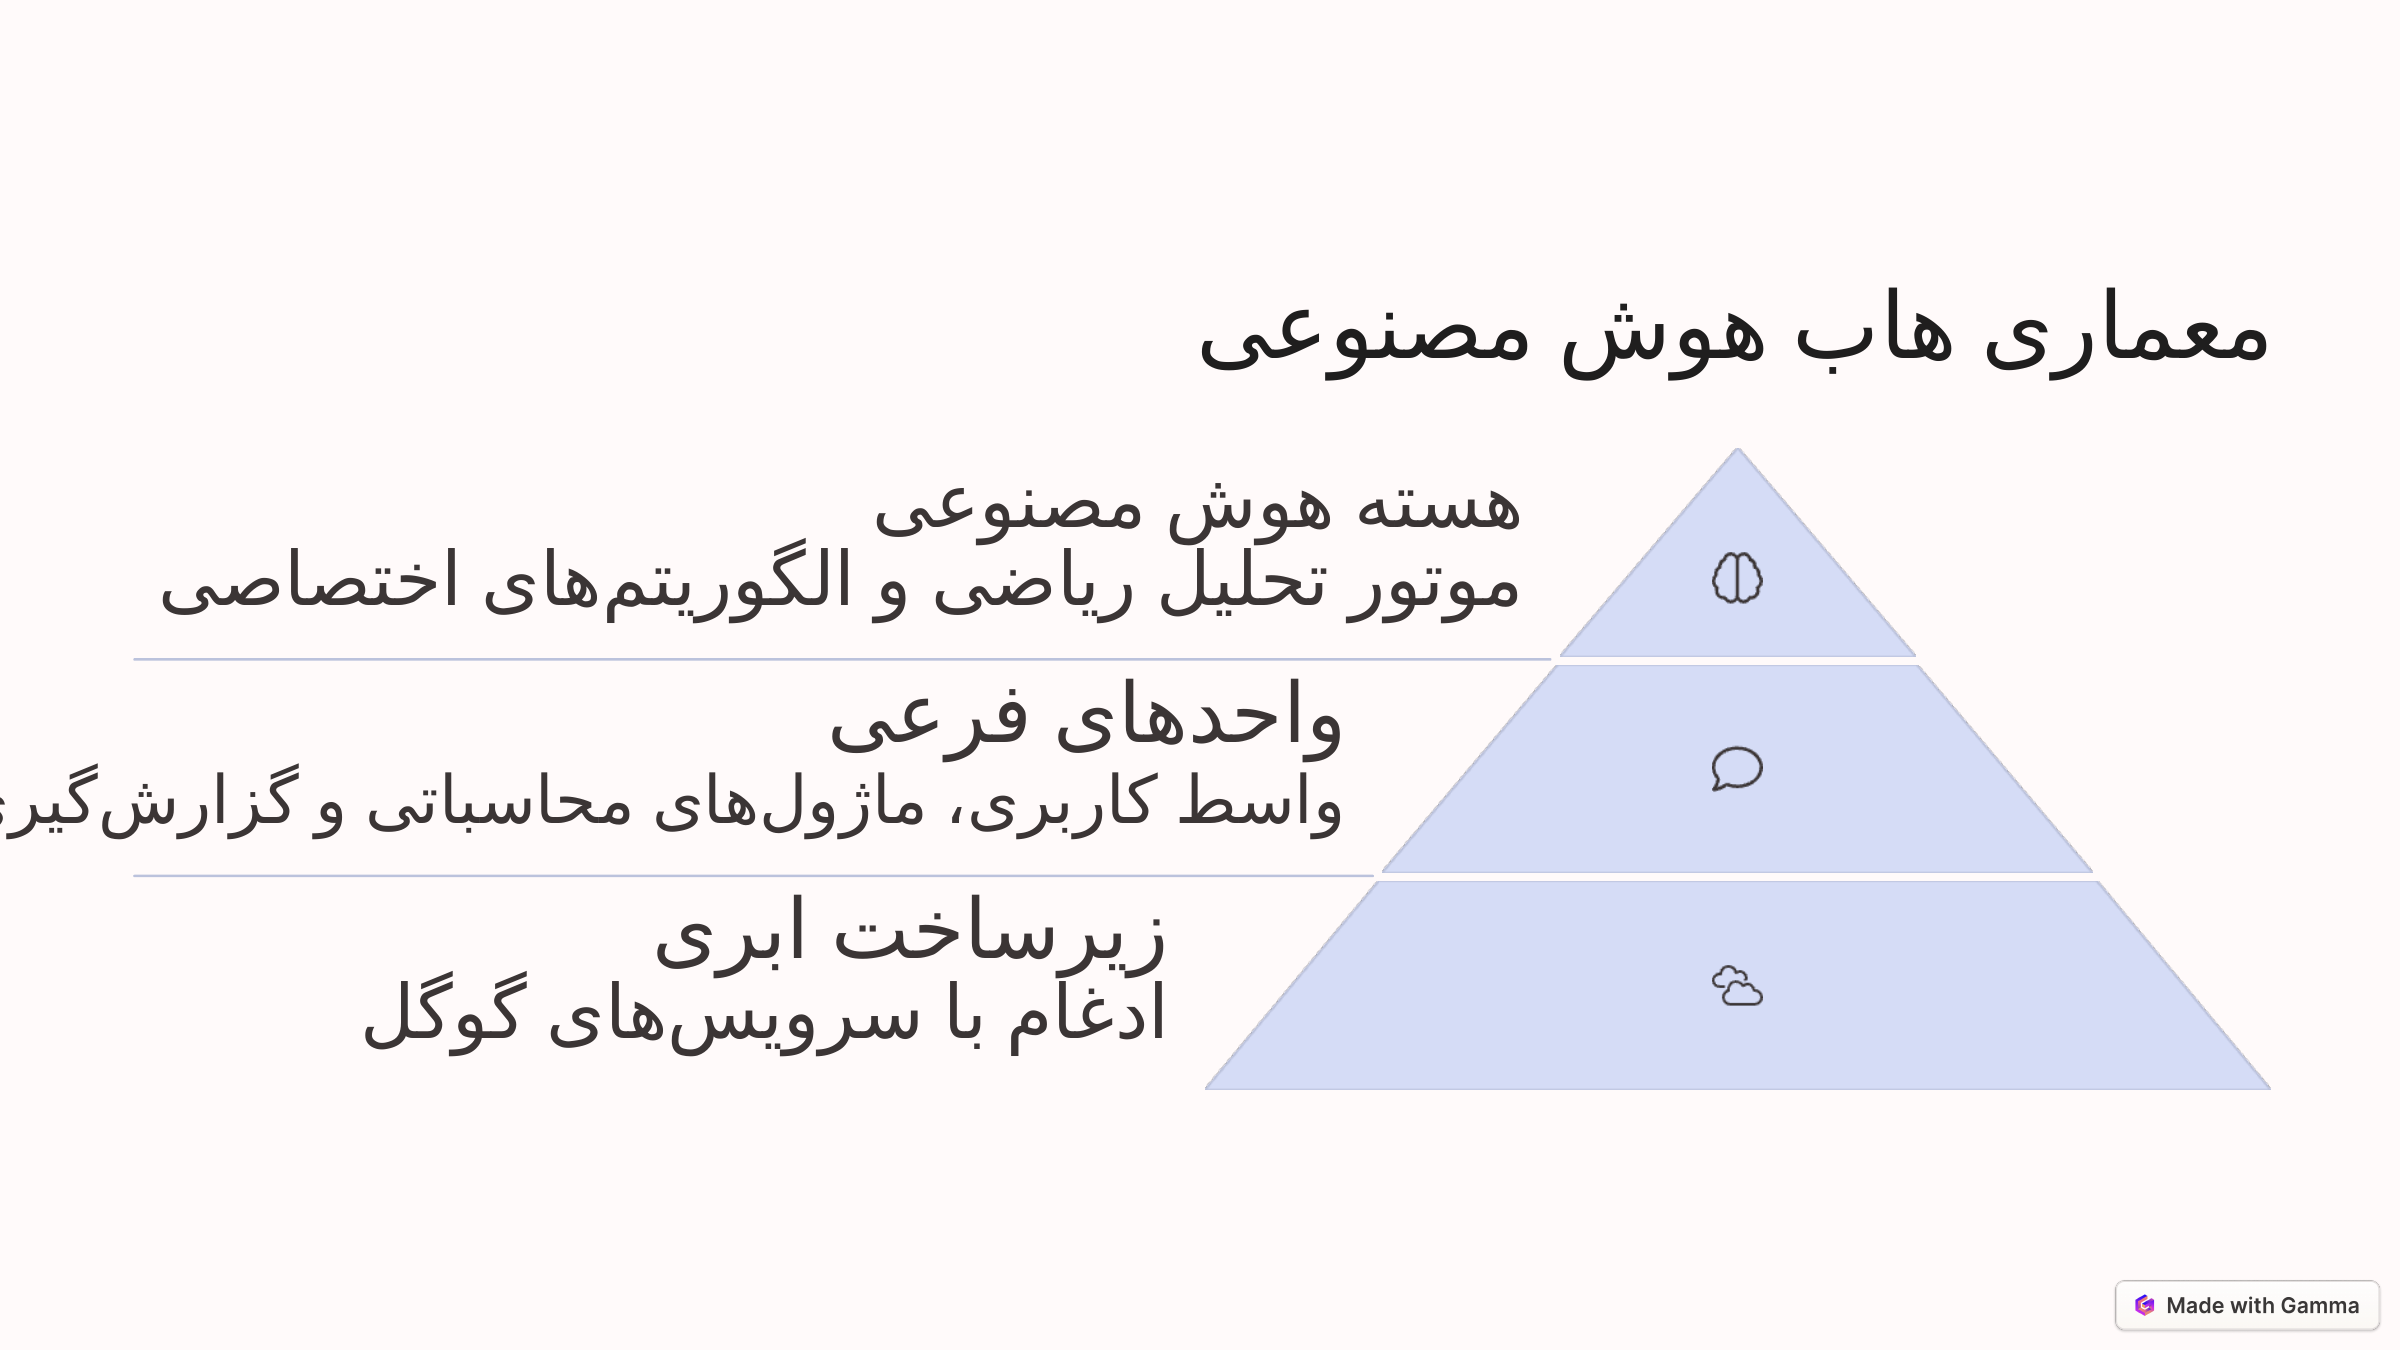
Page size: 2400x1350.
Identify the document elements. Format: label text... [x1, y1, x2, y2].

picture [2106, 1271, 2389, 1339]
text_box [133, 874, 1374, 878]
text_box موتور تحلیل ریاضی و الگوریتم‌های اختصاصی [904, 563, 1525, 621]
text_box ادغام با سرویس‌های گوگل [802, 996, 1170, 1054]
text_box معماری هاب هوش مصنوعی [964, 260, 2276, 378]
picture [1205, 881, 2271, 1090]
text_box هسته هوش مصنوعی [1024, 484, 1525, 543]
picture [1382, 665, 2093, 873]
text_box زیرساخت ابری [802, 917, 1170, 976]
picture [1560, 448, 1916, 657]
text_box واحدهای فرعی [879, 700, 1348, 760]
text_box واسط کاربری، ماژول‌های محاسباتی و گزارش‌گیری [667, 780, 1348, 838]
